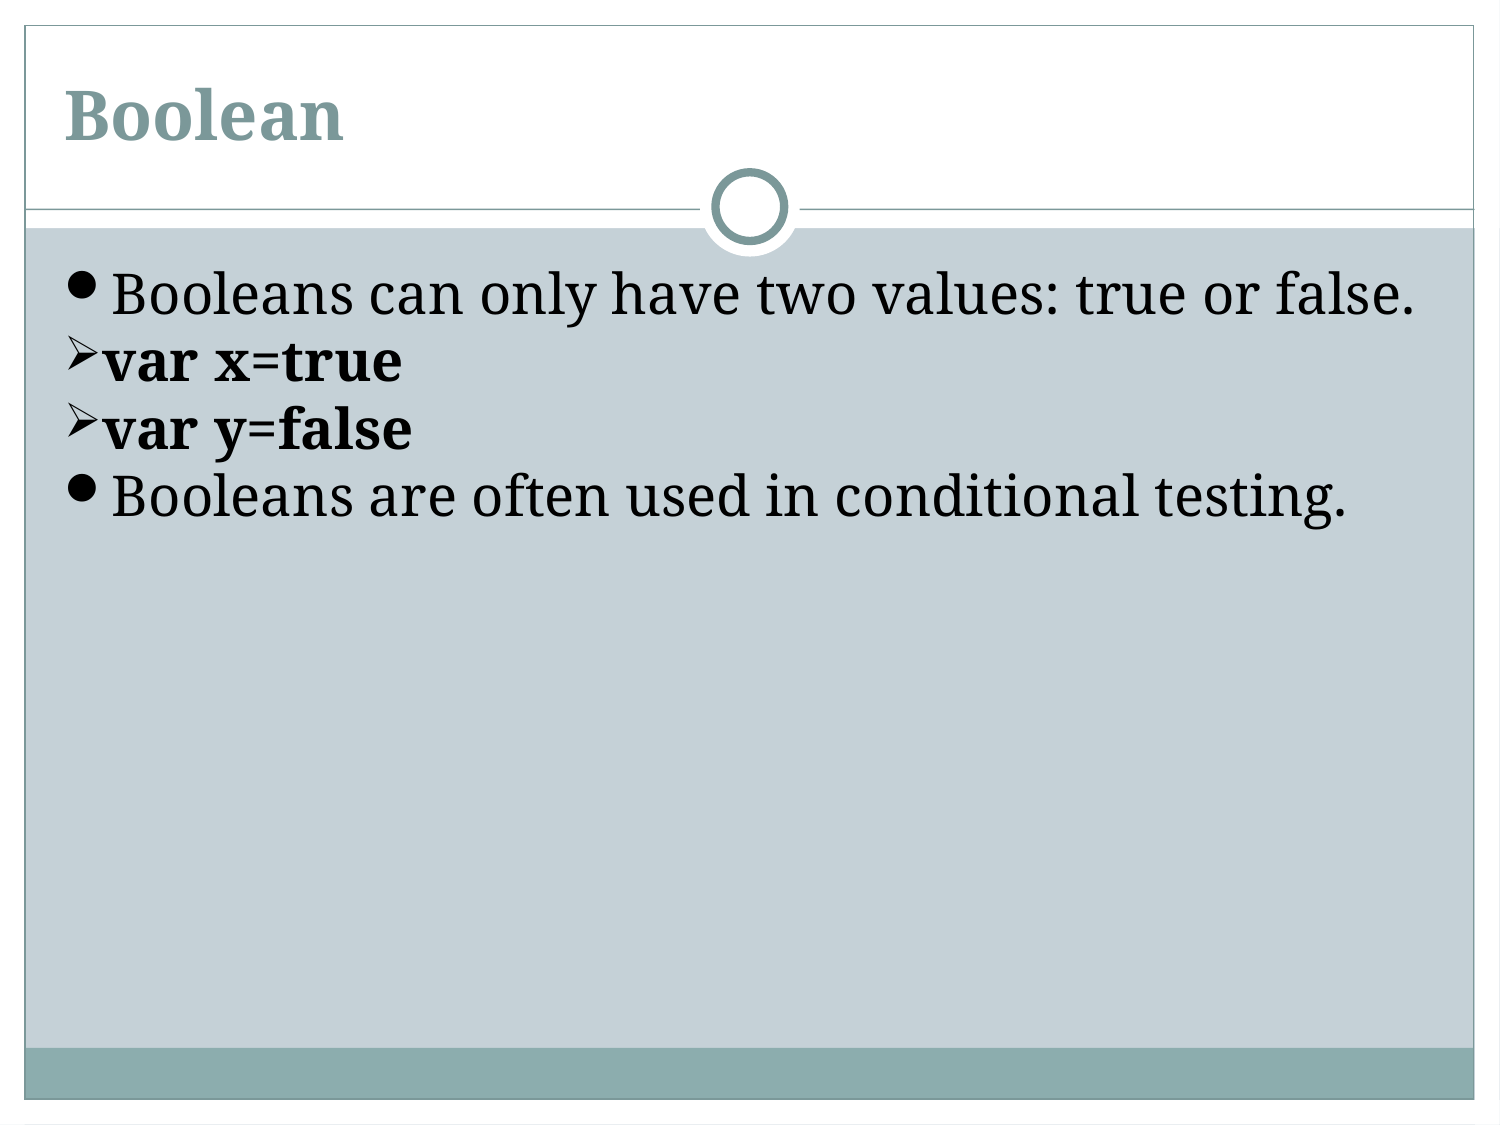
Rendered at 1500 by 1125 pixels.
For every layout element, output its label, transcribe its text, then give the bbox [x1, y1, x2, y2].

text_box Booleans can only have two values: true or false. var x=true var y=false Booleans are often used in conditional testing. [49, 250, 1445, 1001]
text_box Boolean [49, 37, 1450, 162]
